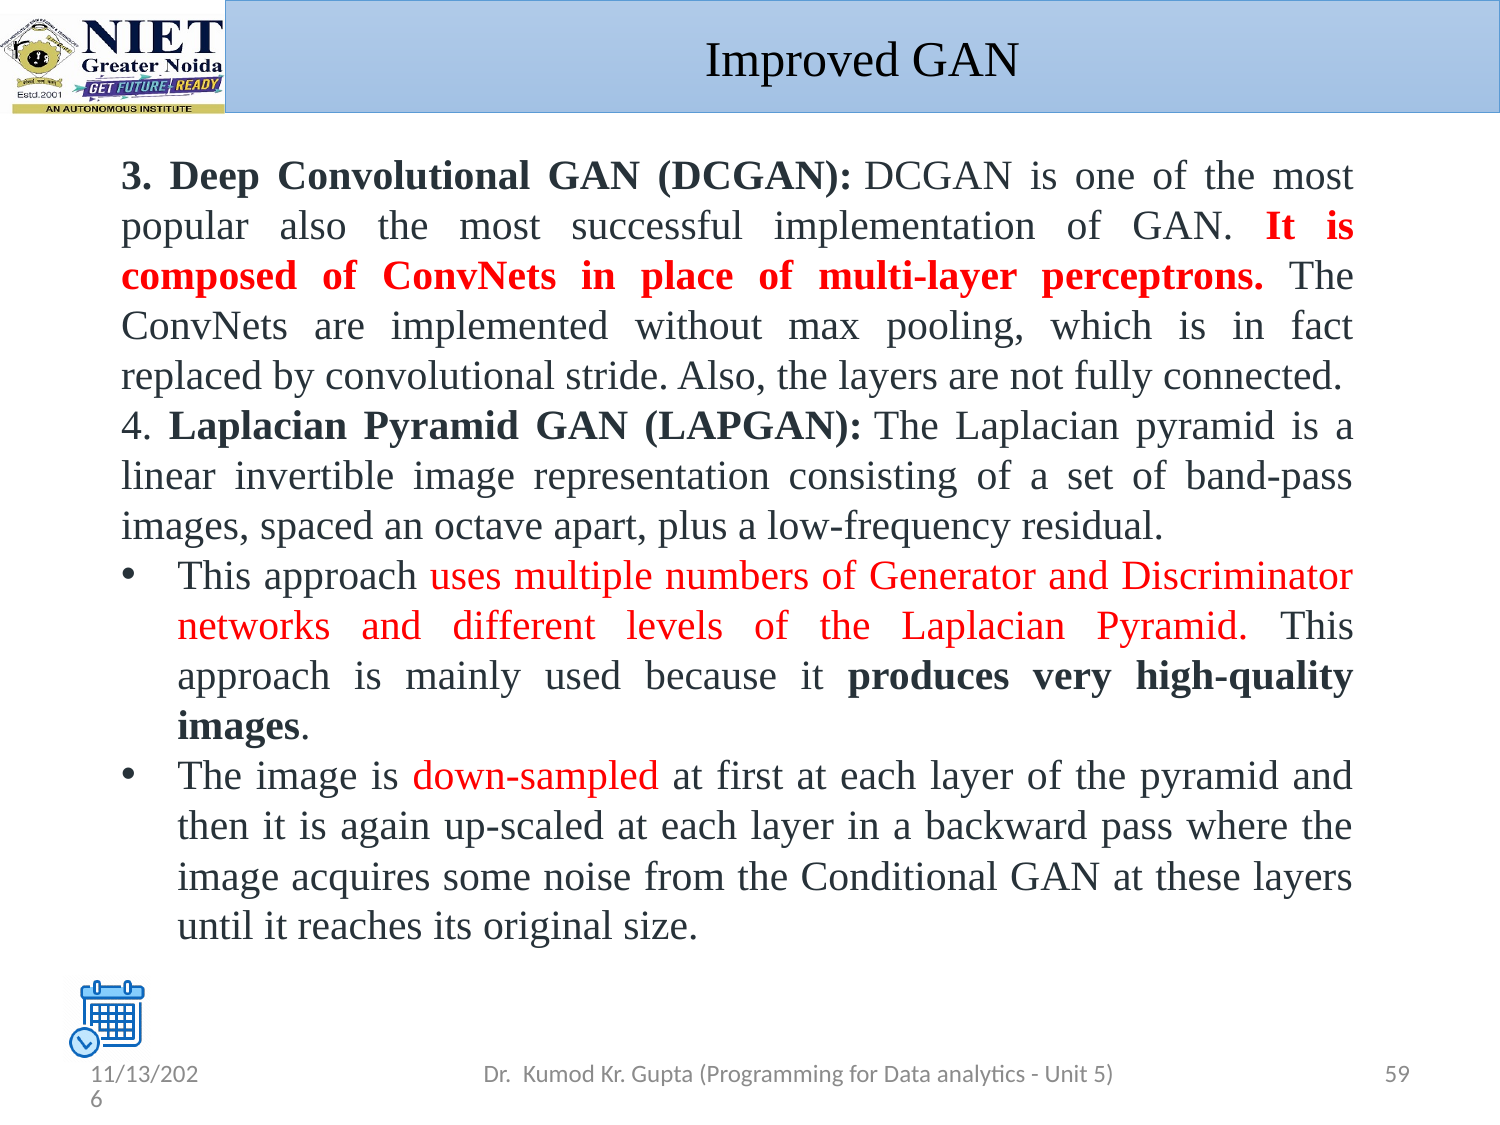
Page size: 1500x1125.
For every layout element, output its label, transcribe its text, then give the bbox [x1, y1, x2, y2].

title Improved GAN [225, 0, 1500, 113]
footer Dr. Kumod Kr. Gupta (Programming for Data analytics - Unit 5) [384, 1042, 1214, 1103]
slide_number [75, 1042, 225, 1103]
picture [62, 974, 151, 1063]
text_box 3. Deep Convolutional GAN (DCGAN): DCGAN is one of the most popular also the most successful implementation of GAN. It is composed of ConvNets in place of multi-layer perceptrons. The ConvNets are implemented without max pooling, which is in fact replaced by convolutional stride. Also, the layers are not fully connected. 4. Laplacian Pyramid GAN (LAPGAN): The Laplacian pyramid is a linear invertible image representation consisting of a set of band-pass images, spaced an octave apart, plus a low-frequency residual. This approach uses multiple numbers of Generator and Discriminator networks and different levels of the Laplacian Pyramid. This approach is mainly used because it produces very high-quality images. The image is down-sampled at first at each layer of the pyramid and then it is again up-scaled at each layer in a backward pass where the image acquires some noise from the Conditional GAN at these layers until it reaches its original size. [106, 140, 1369, 956]
picture [0, 0, 225, 141]
slide_number 59 [1304, 1042, 1425, 1103]
